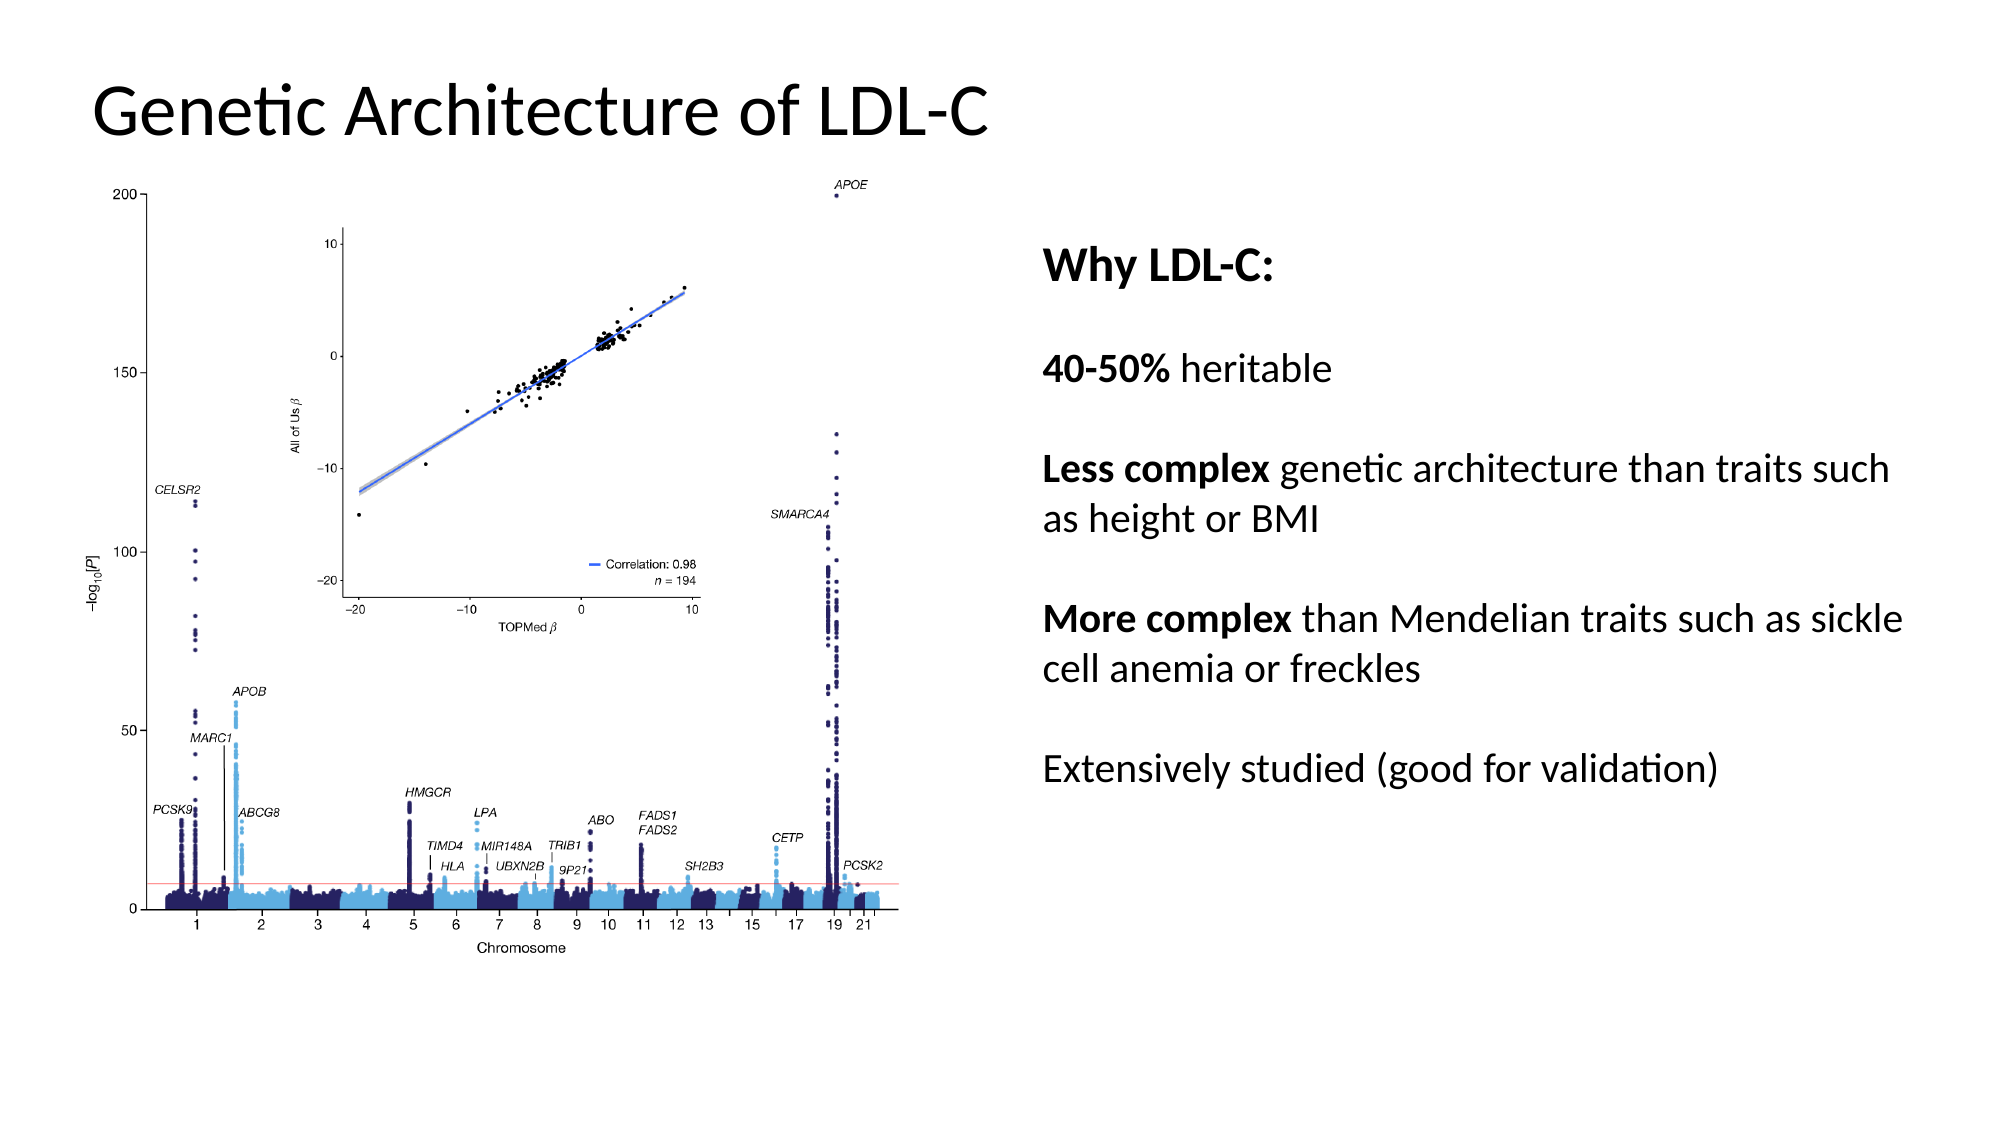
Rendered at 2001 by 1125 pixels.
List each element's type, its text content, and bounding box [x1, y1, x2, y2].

picture [77, 167, 901, 958]
text_box Why LDL-C: 40-50% heritable Less complex genetic architecture than traits such as height or BMI More complex than Mendelian traits such as sickle cell anemia or freckles Extensively studied (good for validation) [1027, 223, 1947, 799]
text_box Genetic Architecture of LDL-C [77, 62, 1074, 335]
